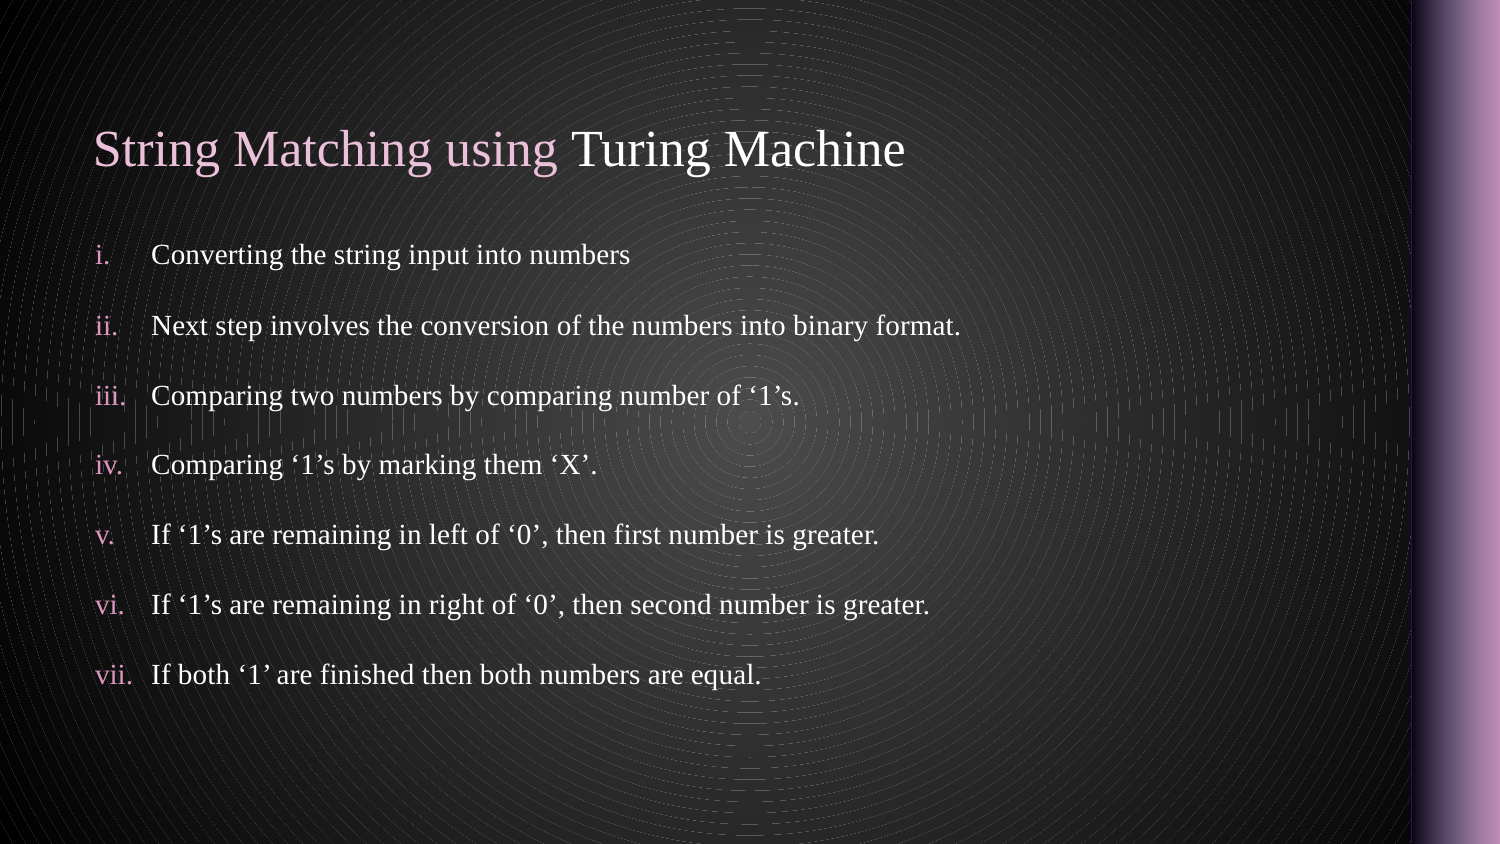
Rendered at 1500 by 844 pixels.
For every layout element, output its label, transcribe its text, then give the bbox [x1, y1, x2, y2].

subtitle Converting the string input into numbers Next step involves the conversion of the numbers into binary format. Comparing two numbers by comparing number of ‘1’s. Comparing ‘1’s by marking them ‘X’. If ‘1’s are remaining in left of ‘0’, then first number is greater. If ‘1’s are remaining in right of ‘0’, then second number is greater. If both ‘1’ are finished then both numbers are equal. [57, 220, 1325, 756]
title String Matching using Turing Machine [77, 98, 1346, 193]
